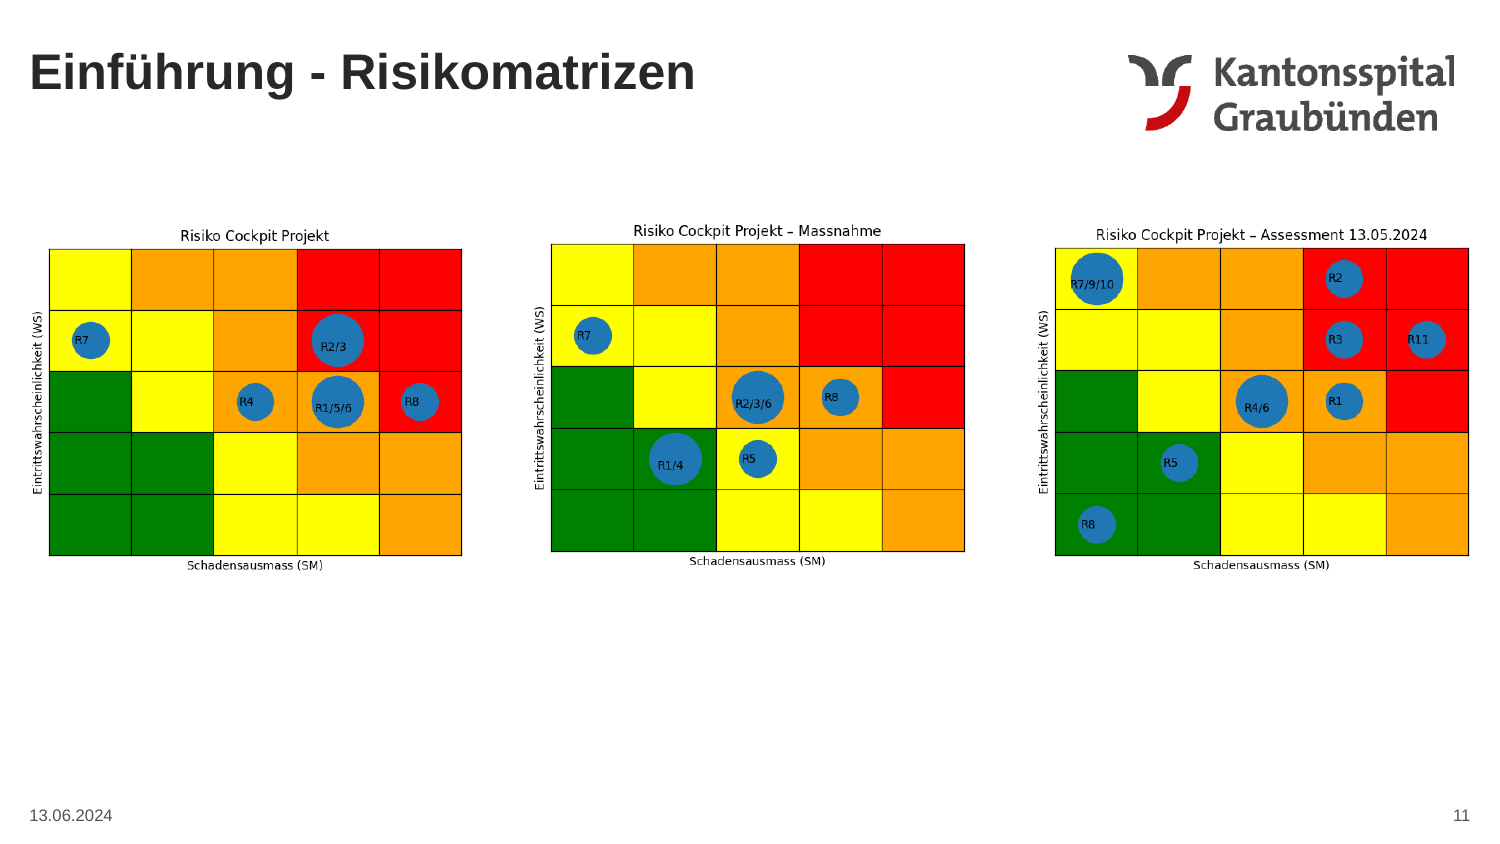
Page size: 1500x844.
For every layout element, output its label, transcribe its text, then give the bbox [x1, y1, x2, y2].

picture [1128, 55, 1454, 131]
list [29, 220, 467, 576]
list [531, 216, 969, 572]
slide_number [29, 799, 296, 830]
list Einführung - Risikomatrizen [29, 32, 1117, 157]
picture [1033, 220, 1471, 576]
slide_number 11 [1316, 799, 1471, 830]
